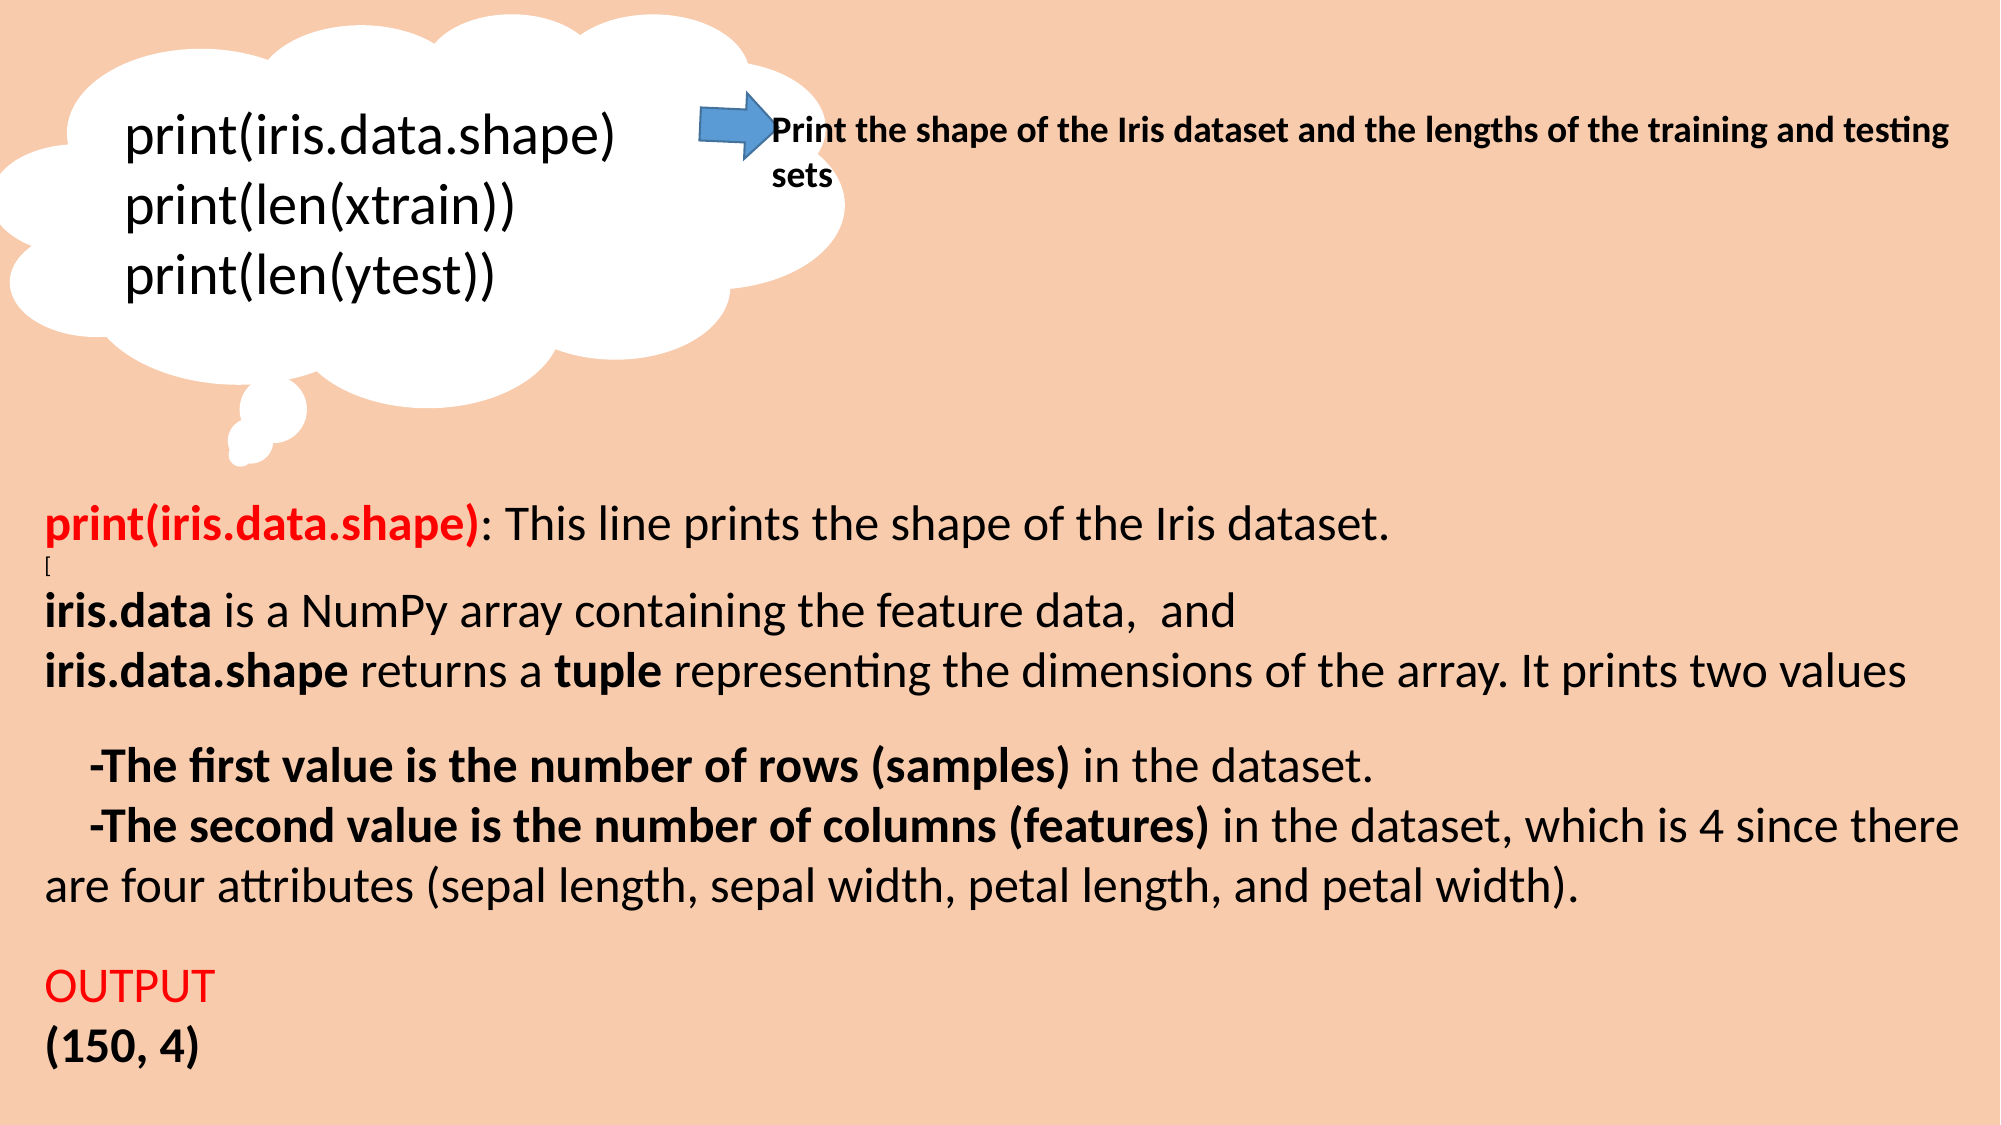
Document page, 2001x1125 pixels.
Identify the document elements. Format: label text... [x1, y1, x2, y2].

text_box Print the shape of the Iris dataset and the lengths of the training and testing sets [756, 97, 2000, 202]
text_box [698, 90, 756, 162]
text_box print(iris.data.shape) print(len(xtrain)) print(len(ytest)) [0, 14, 845, 467]
text_box print(iris.data.shape): This line prints the shape of the Iris dataset. [ iris.data is a NumPy array containing the feature data, and iris.data.shape returns a tuple representing the dimensions of the array. It prints two values -The first value is the number of rows (samples) in the dataset. -The second value is the number of columns (features) in the dataset, which is 4 since there are four attributes (sepal length, sepal width, petal length, and petal width). OUTPUT (150, 4) [29, 482, 2000, 1080]
